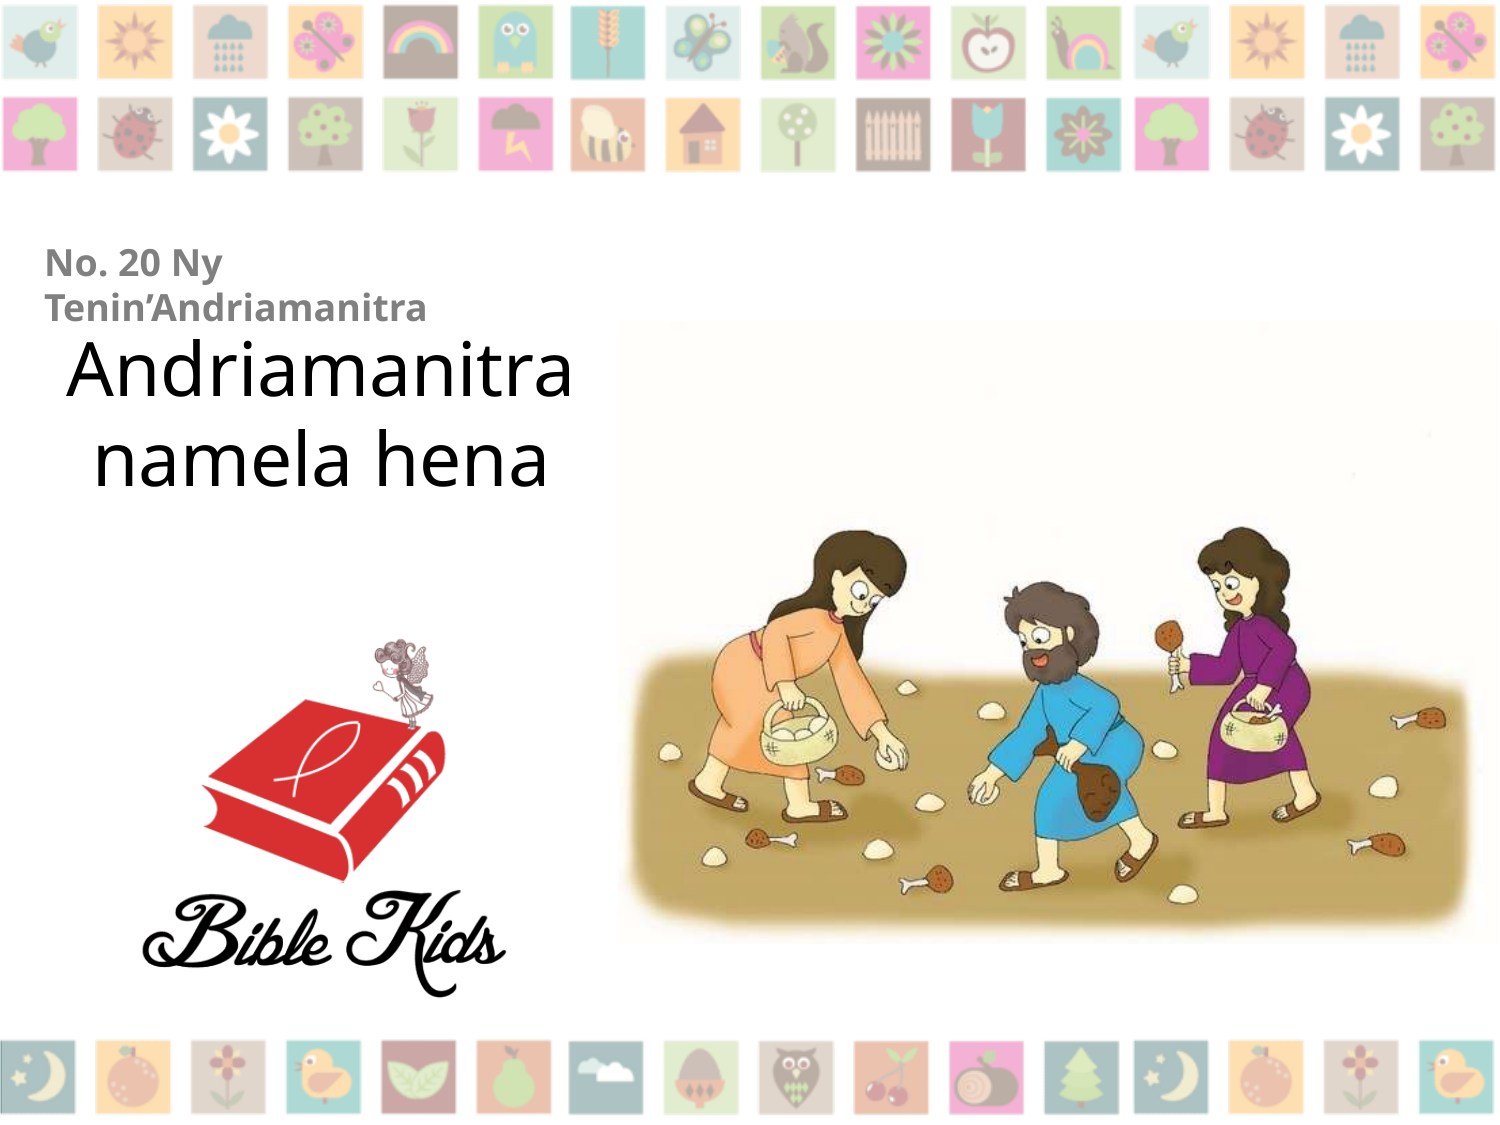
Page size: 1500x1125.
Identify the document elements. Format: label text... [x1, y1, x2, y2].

text_box No. 20 Ny Tenin’Andriamanitra [29, 231, 514, 314]
text_box Andriamanitra namela hena [0, 314, 644, 510]
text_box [0, 1028, 1500, 1118]
picture [117, 600, 544, 1027]
picture [618, 321, 1500, 945]
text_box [0, 3, 1500, 181]
